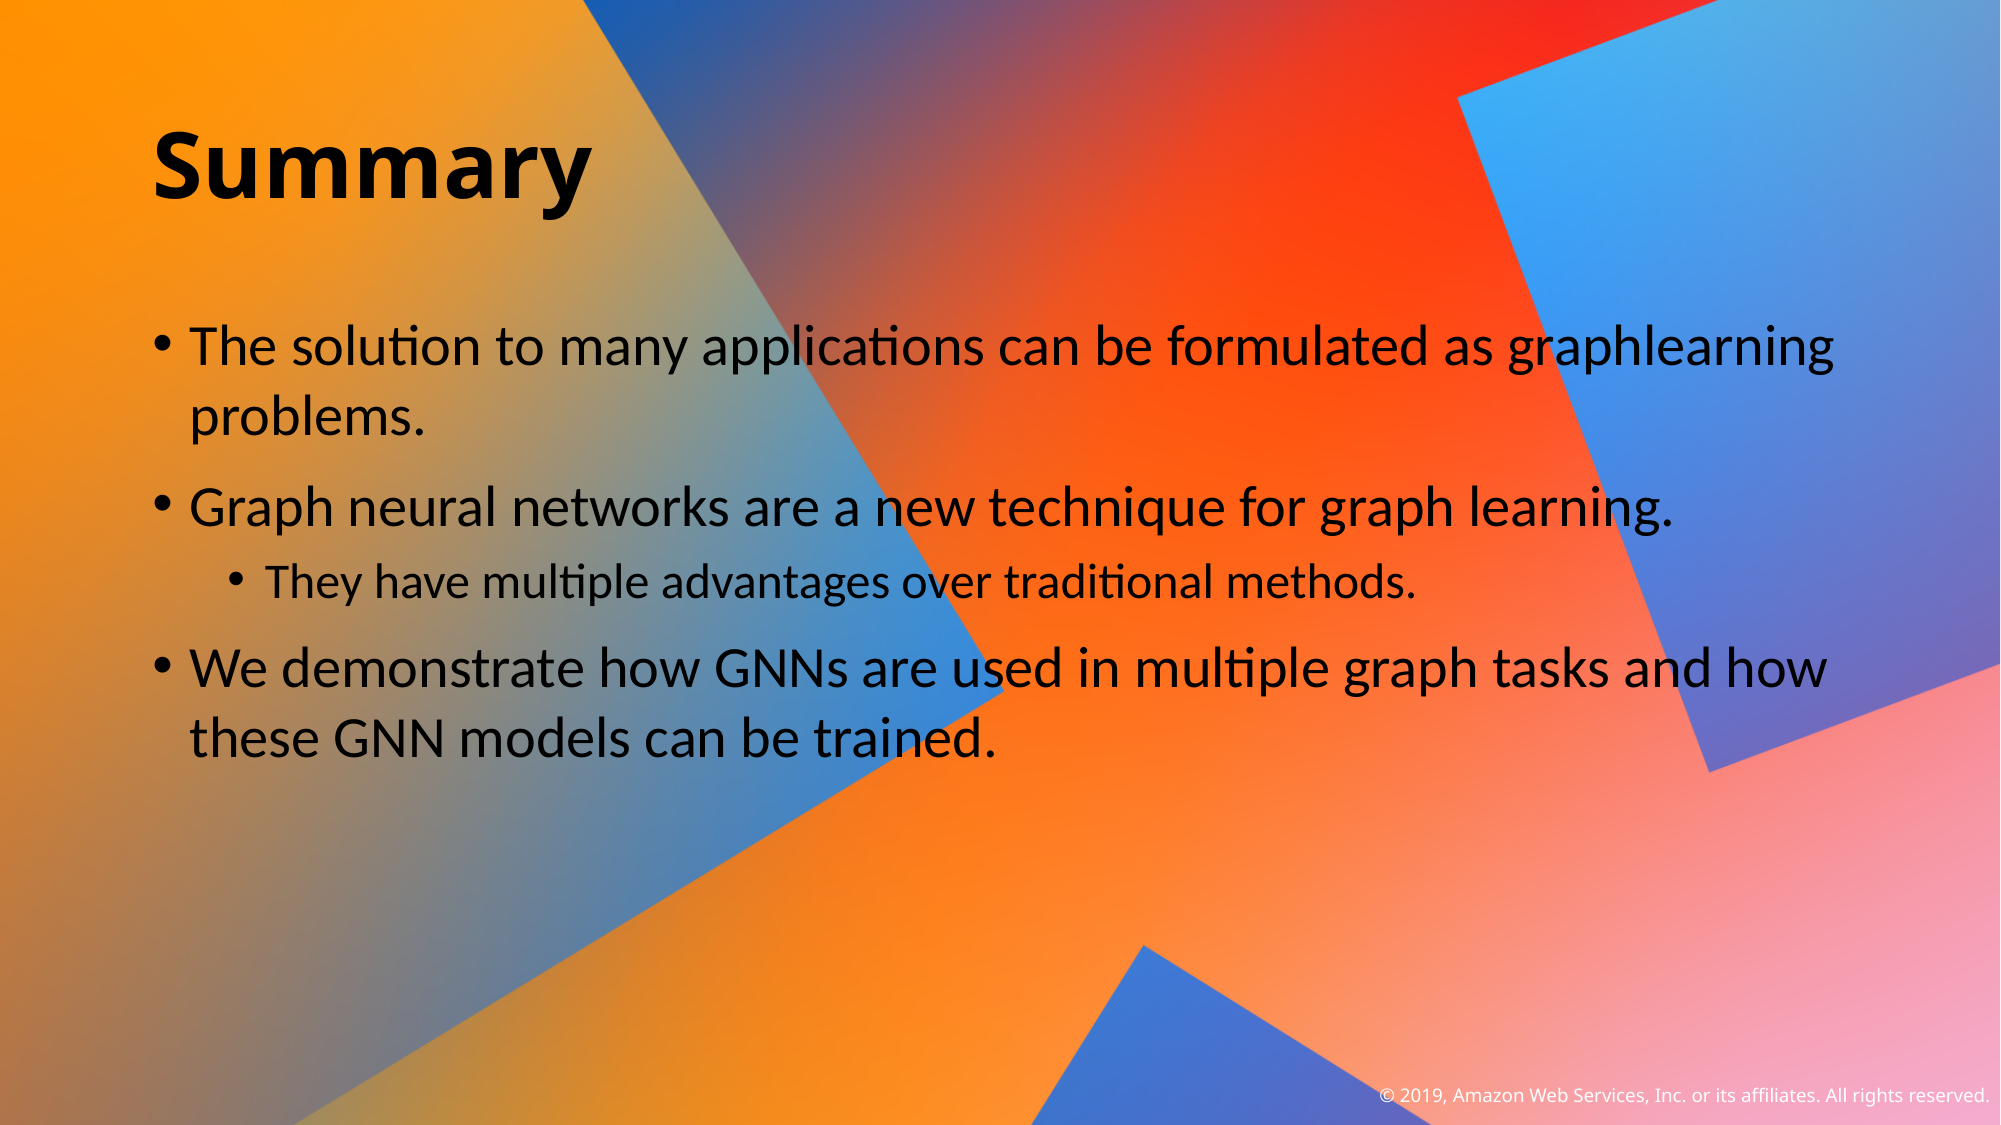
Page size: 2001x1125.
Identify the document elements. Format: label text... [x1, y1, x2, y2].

title Summary [137, 59, 1863, 278]
list The solution to many applications can be formulated as graphlearning problems. Graph neural networks are a new technique for graph learning. They have multiple advantages over traditional methods. We demonstrate how GNNs are used in multiple graph tasks and how these GNN models can be trained. [137, 299, 1863, 1014]
picture [0, 0, 2001, 1125]
